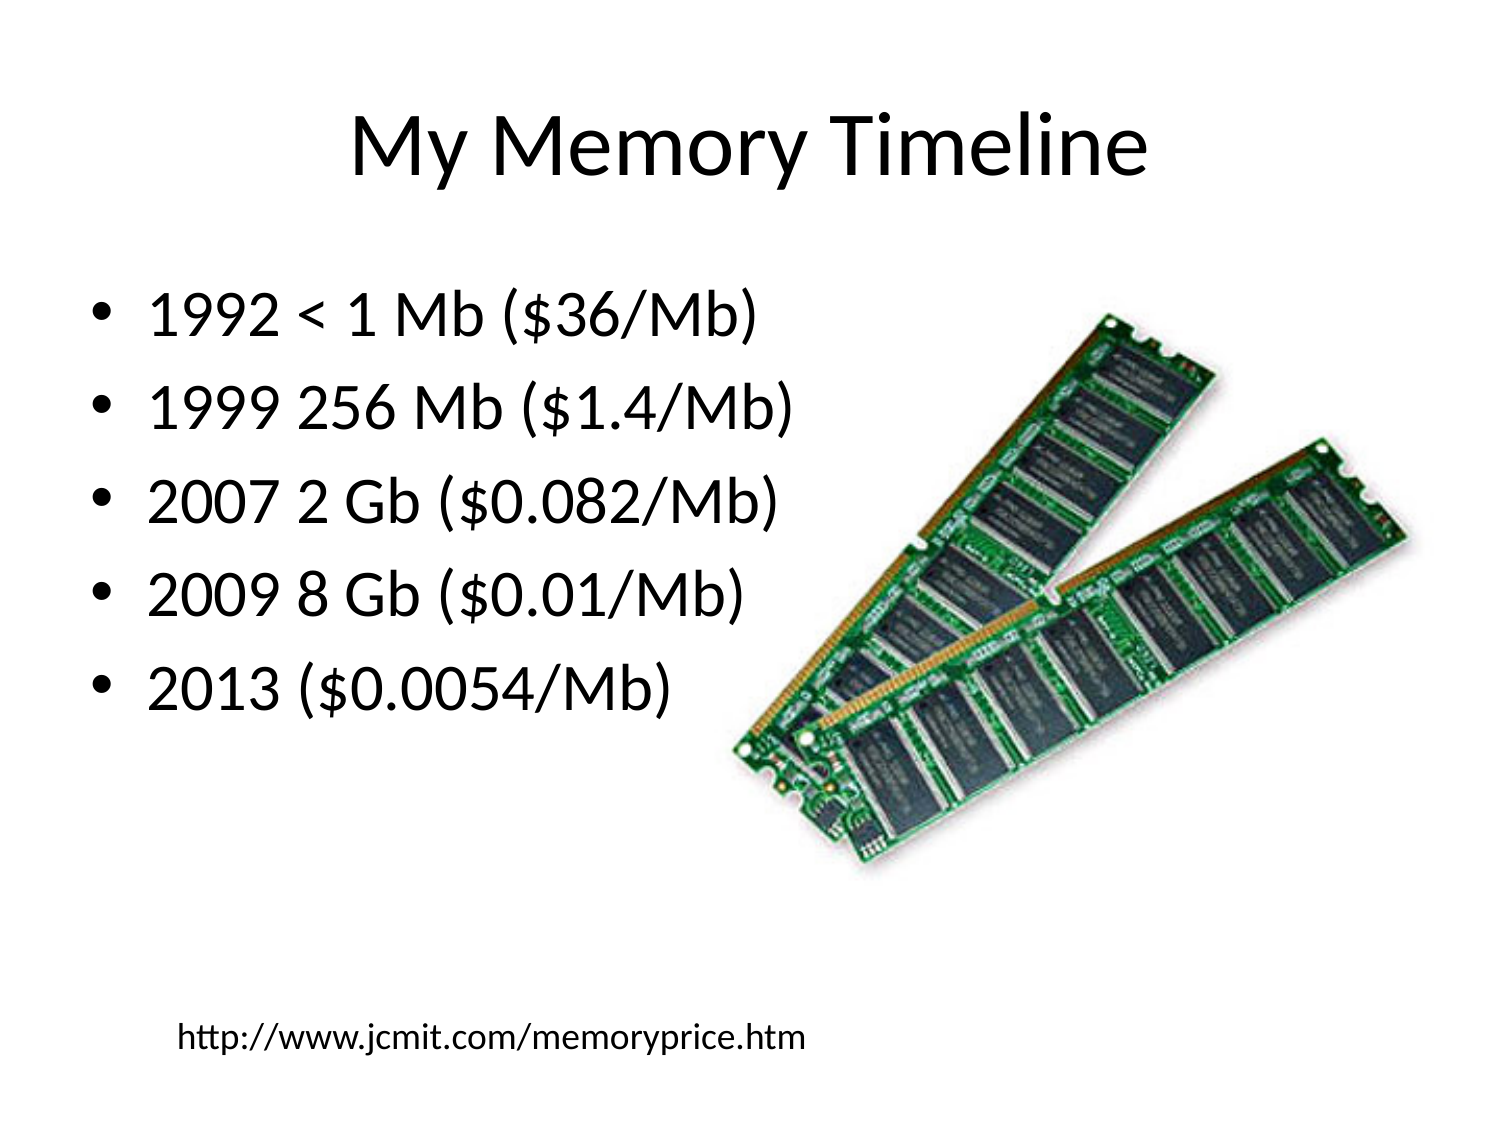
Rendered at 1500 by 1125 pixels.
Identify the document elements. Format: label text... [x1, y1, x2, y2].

picture [699, 230, 1451, 981]
list 1992 < 1 Mb ($36/Mb) 1999 256 Mb ($1.4/Mb) 2007 2 Gb ($0.082/Mb) 2009 8 Gb ($0.01/Mb) 2013 ($0.0054/Mb) [75, 262, 1425, 1005]
text_box http://www.jcmit.com/memoryprice.htm [162, 1004, 823, 1065]
title My Memory Timeline [75, 45, 1425, 233]
